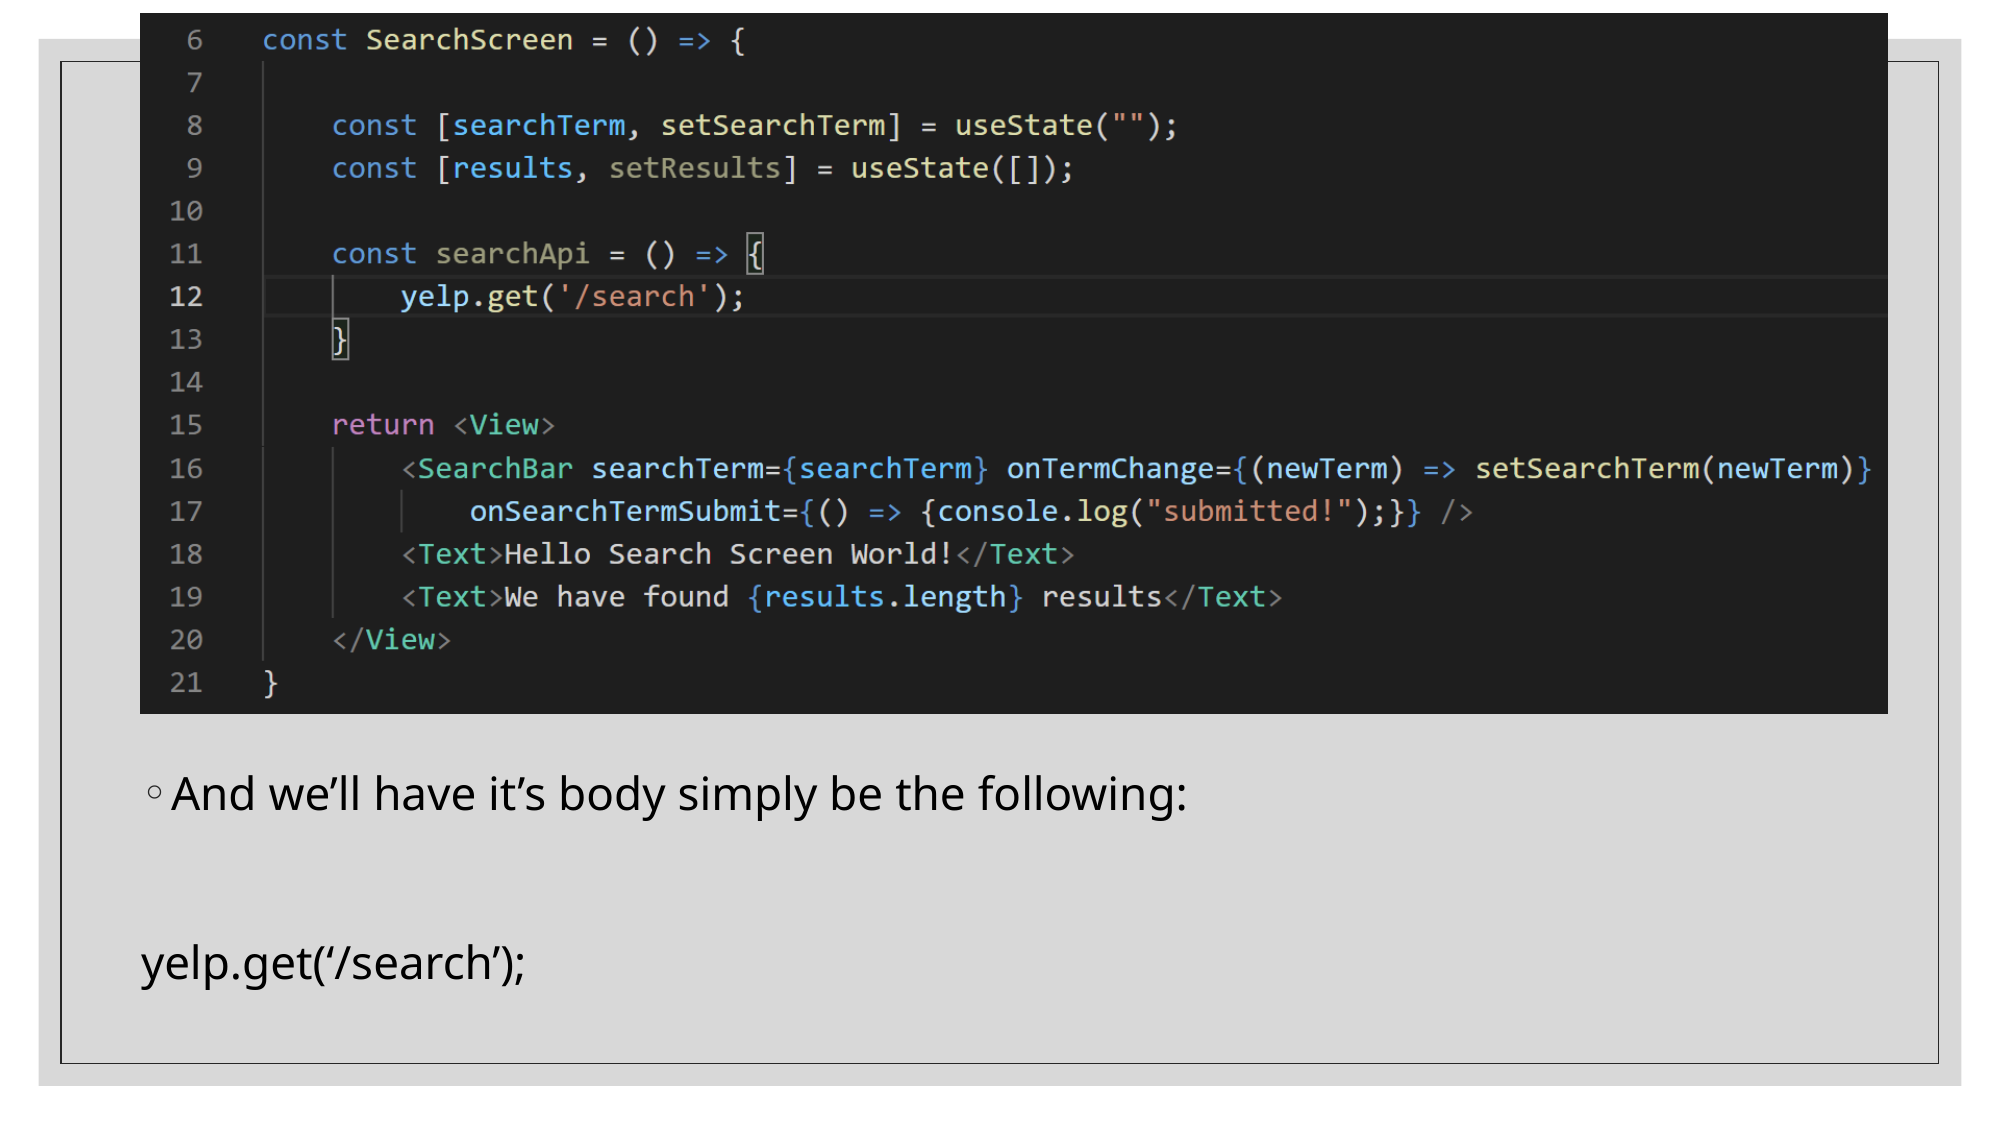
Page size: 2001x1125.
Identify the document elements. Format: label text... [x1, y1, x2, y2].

picture [139, 13, 1888, 714]
list And we’ll have it’s body simply be the following: yelp.get(‘/search’); [126, 746, 1587, 1125]
